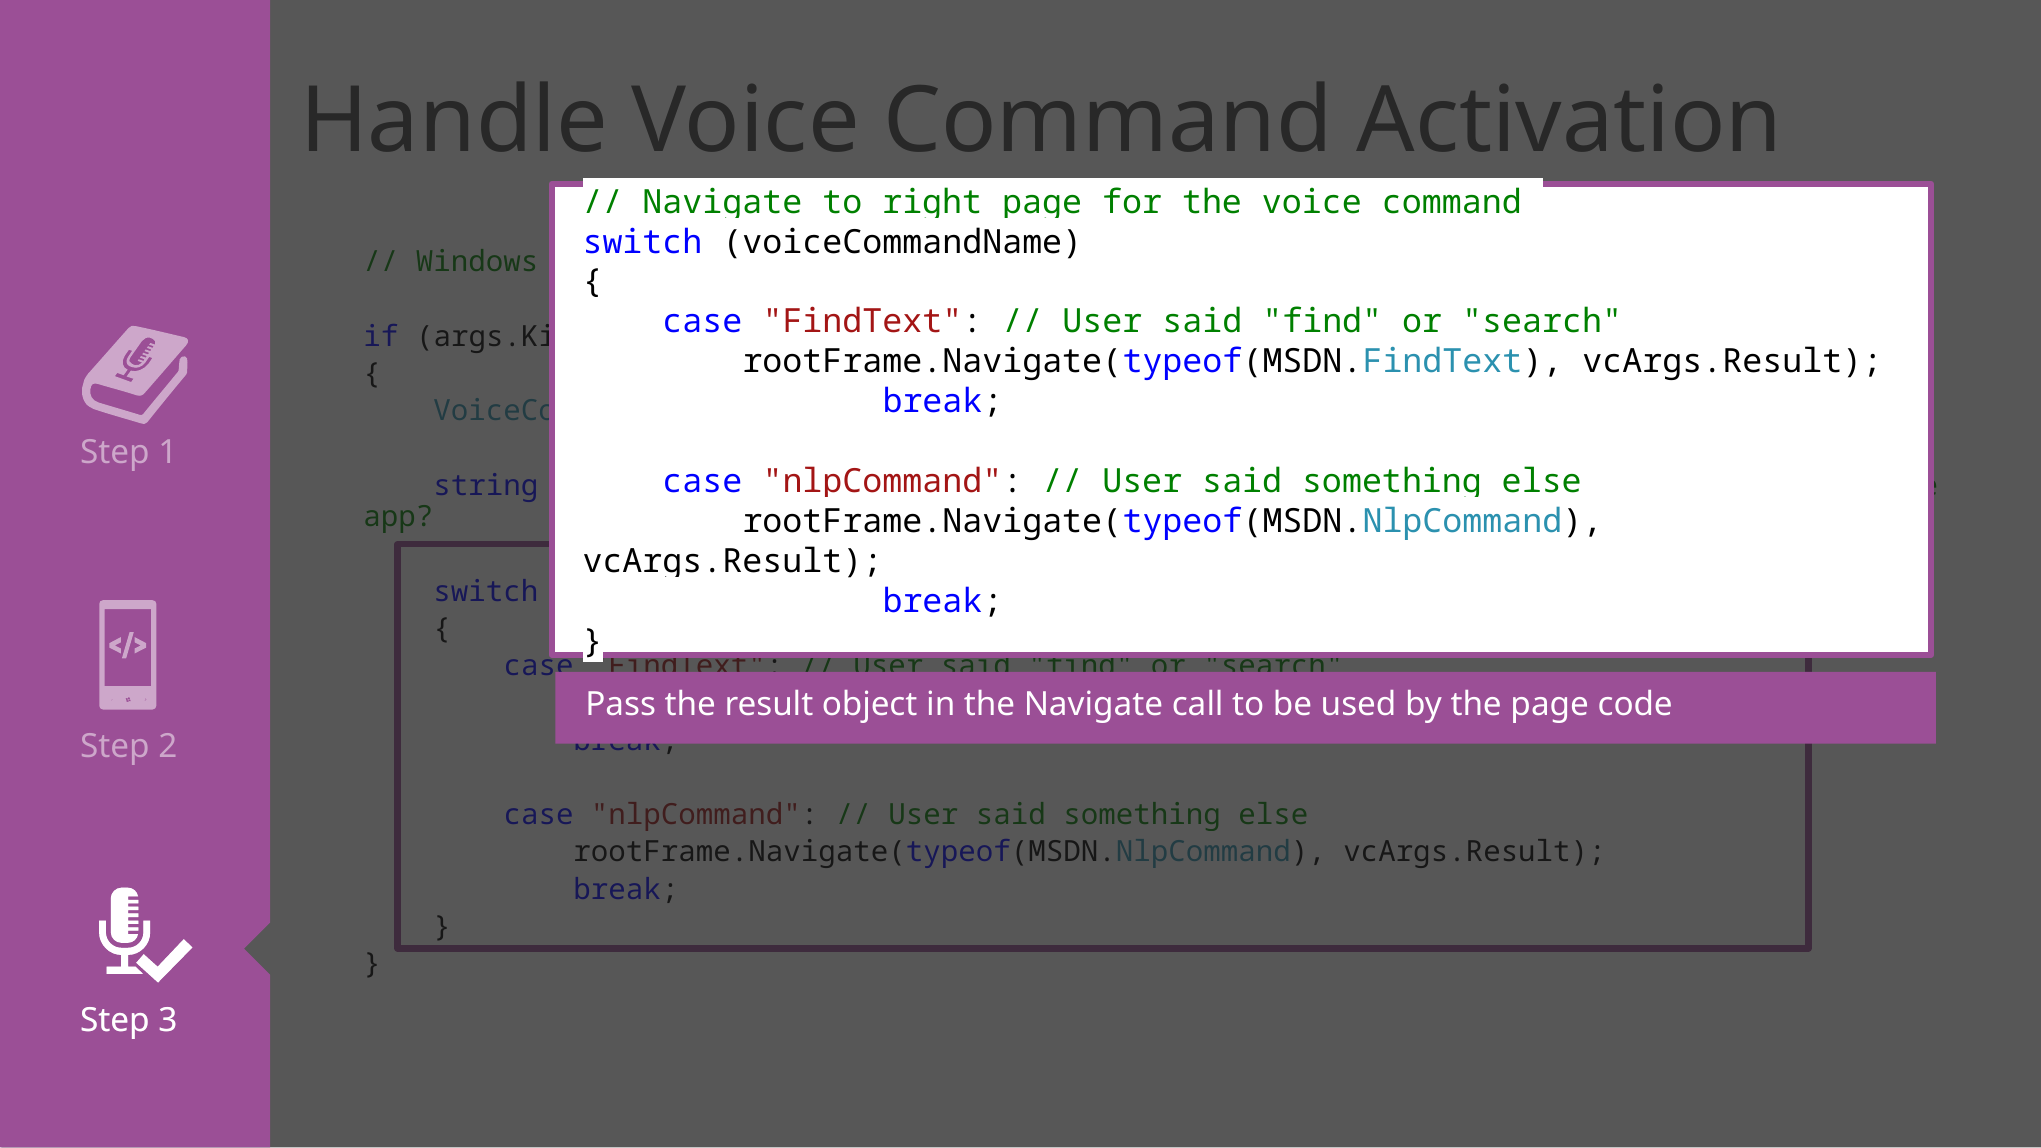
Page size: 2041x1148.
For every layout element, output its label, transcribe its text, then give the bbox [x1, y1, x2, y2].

text_box // Navigate to right page for the voice command switch (voiceCommandName) { case "FindText": // User said "find" or "search" rootFrame.Navigate(typeof(MSDN.FindText), vcArgs.Result); break; case "nlpCommand": // User said something else rootFrame.Navigate(typeof(MSDN.NlpCommand), vcArgs.Result); break; } [551, 183, 1932, 656]
text_box Pass the result object in the Navigate call to be used by the page code [555, 671, 1936, 744]
text_box [271, 0, 2041, 1148]
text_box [0, 0, 271, 1148]
